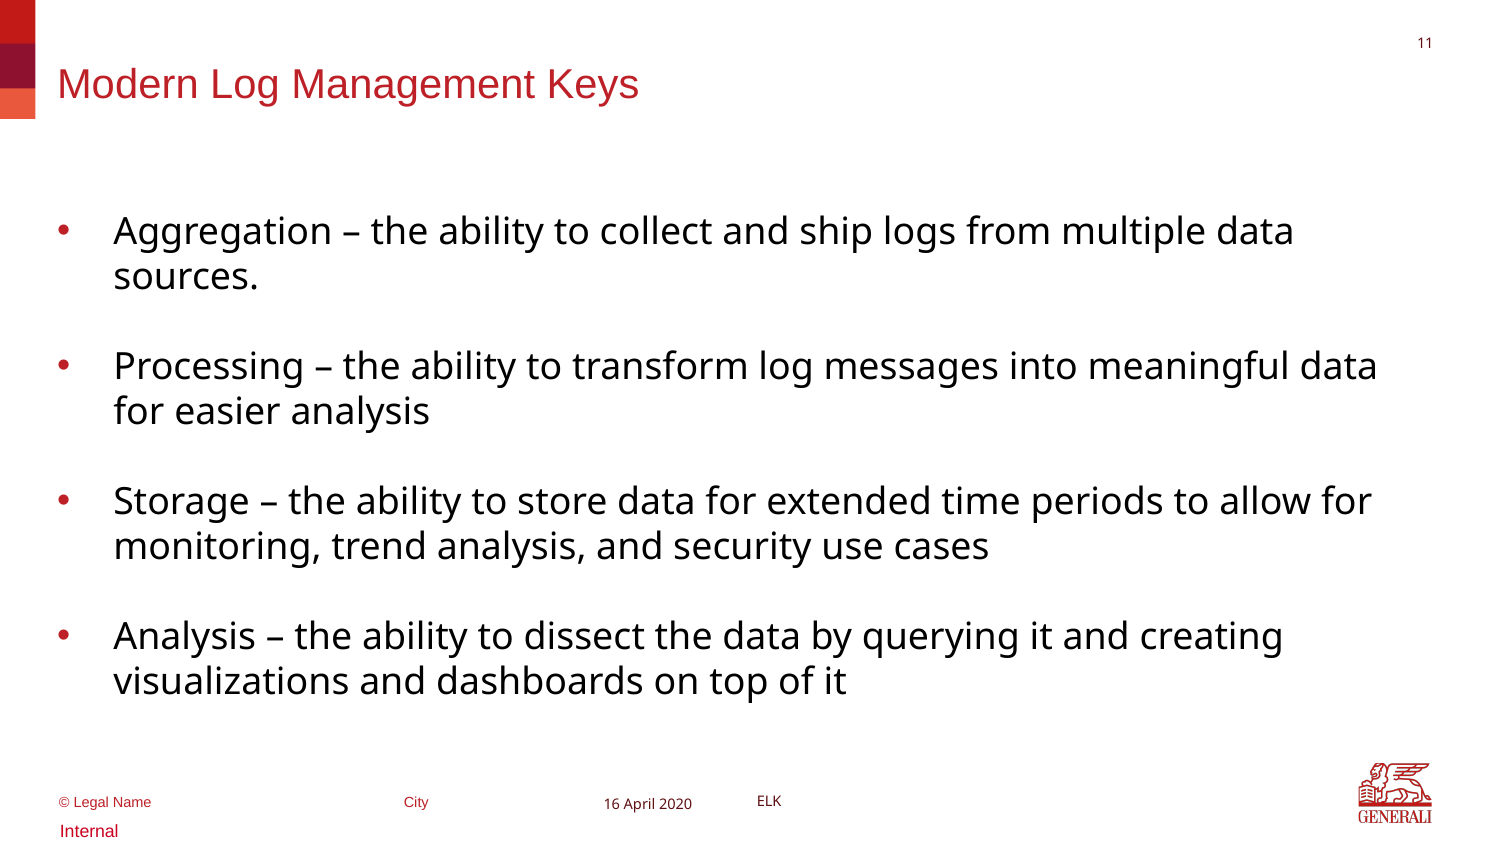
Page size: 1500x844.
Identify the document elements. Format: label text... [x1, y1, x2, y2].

list Aggregation – the ability to collect and ship logs from multiple data sources. Processing – the ability to transform log messages into meaningful data for easier analysis Storage – the ability to store data for extended time periods to allow for monitoring, trend analysis, and security use cases Analysis – the ability to dissect the data by querying it and creating visualizations and dashboards on top of it [57, 207, 1434, 746]
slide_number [603, 794, 735, 809]
title Modern Log Management Keys [56, 57, 1433, 134]
footer ELK [756, 794, 1232, 809]
slide_number 11 [1400, 33, 1434, 56]
